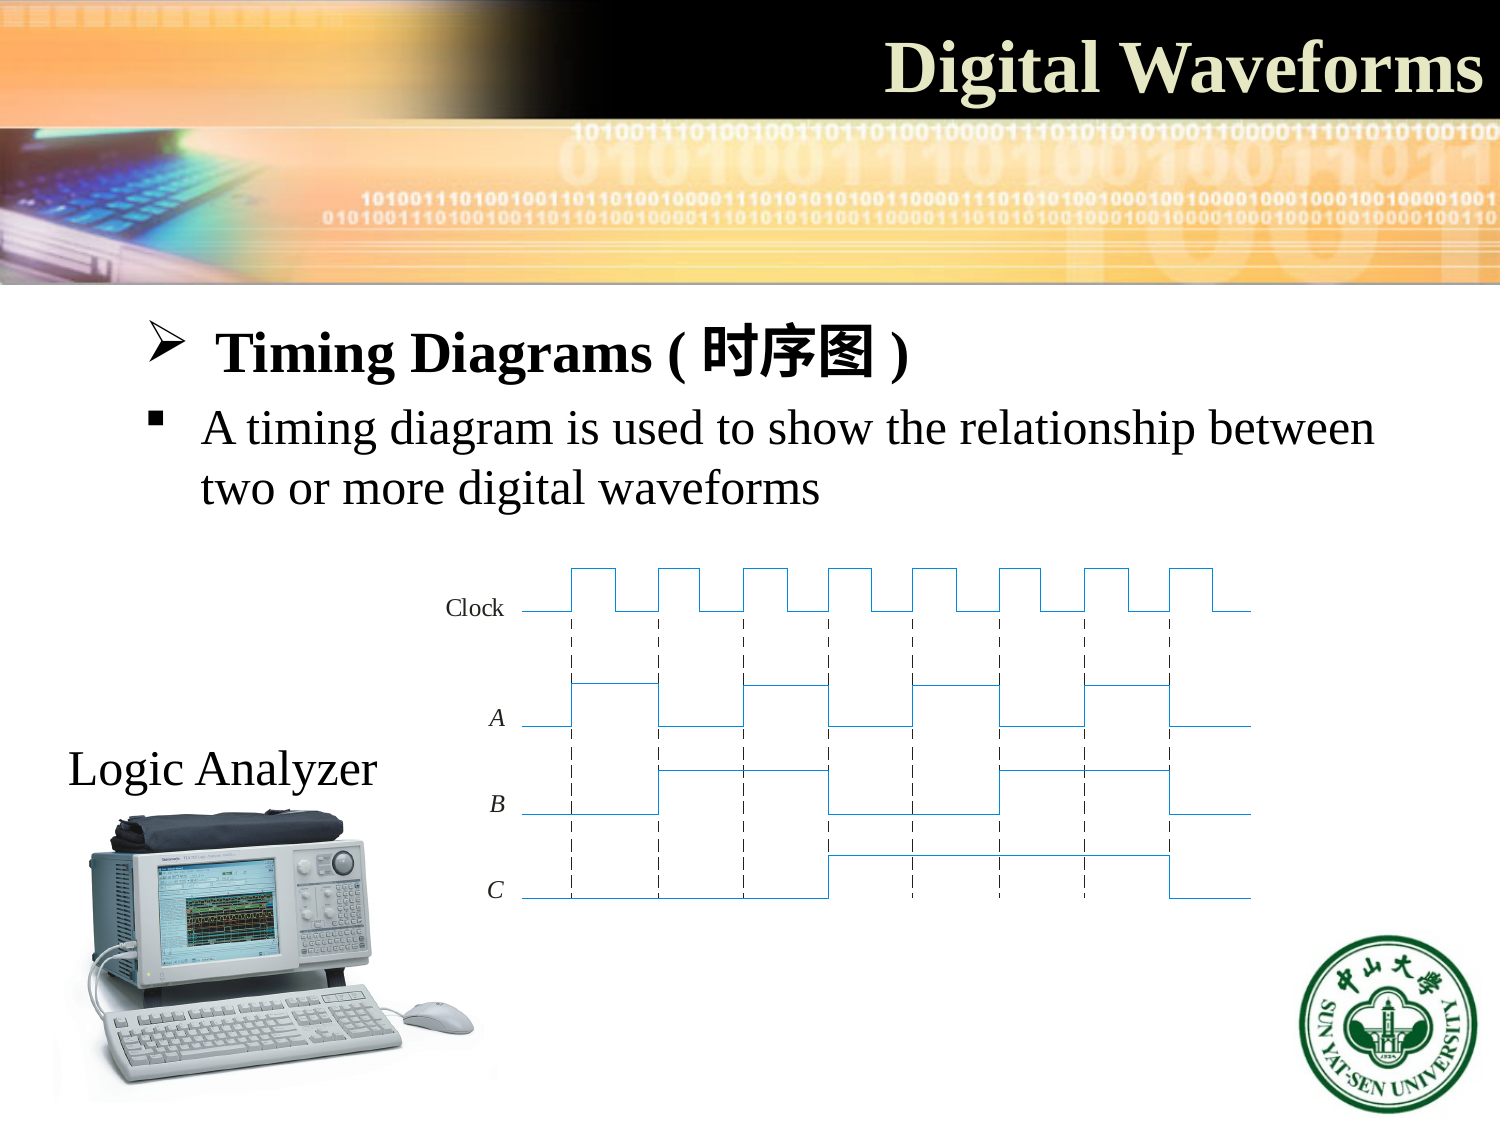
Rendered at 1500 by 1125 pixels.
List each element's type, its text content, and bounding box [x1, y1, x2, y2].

picture [1293, 930, 1489, 1118]
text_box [52, 785, 502, 1107]
text_box Logic Analyzer [53, 727, 396, 783]
text_box Timing Diagrams (时序图) A timing diagram is used to show the relationship between two or more digital waveforms [129, 306, 1436, 551]
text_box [442, 562, 1256, 906]
picture [0, 0, 1500, 285]
text_box Digital Waveforms [212, 0, 1500, 126]
